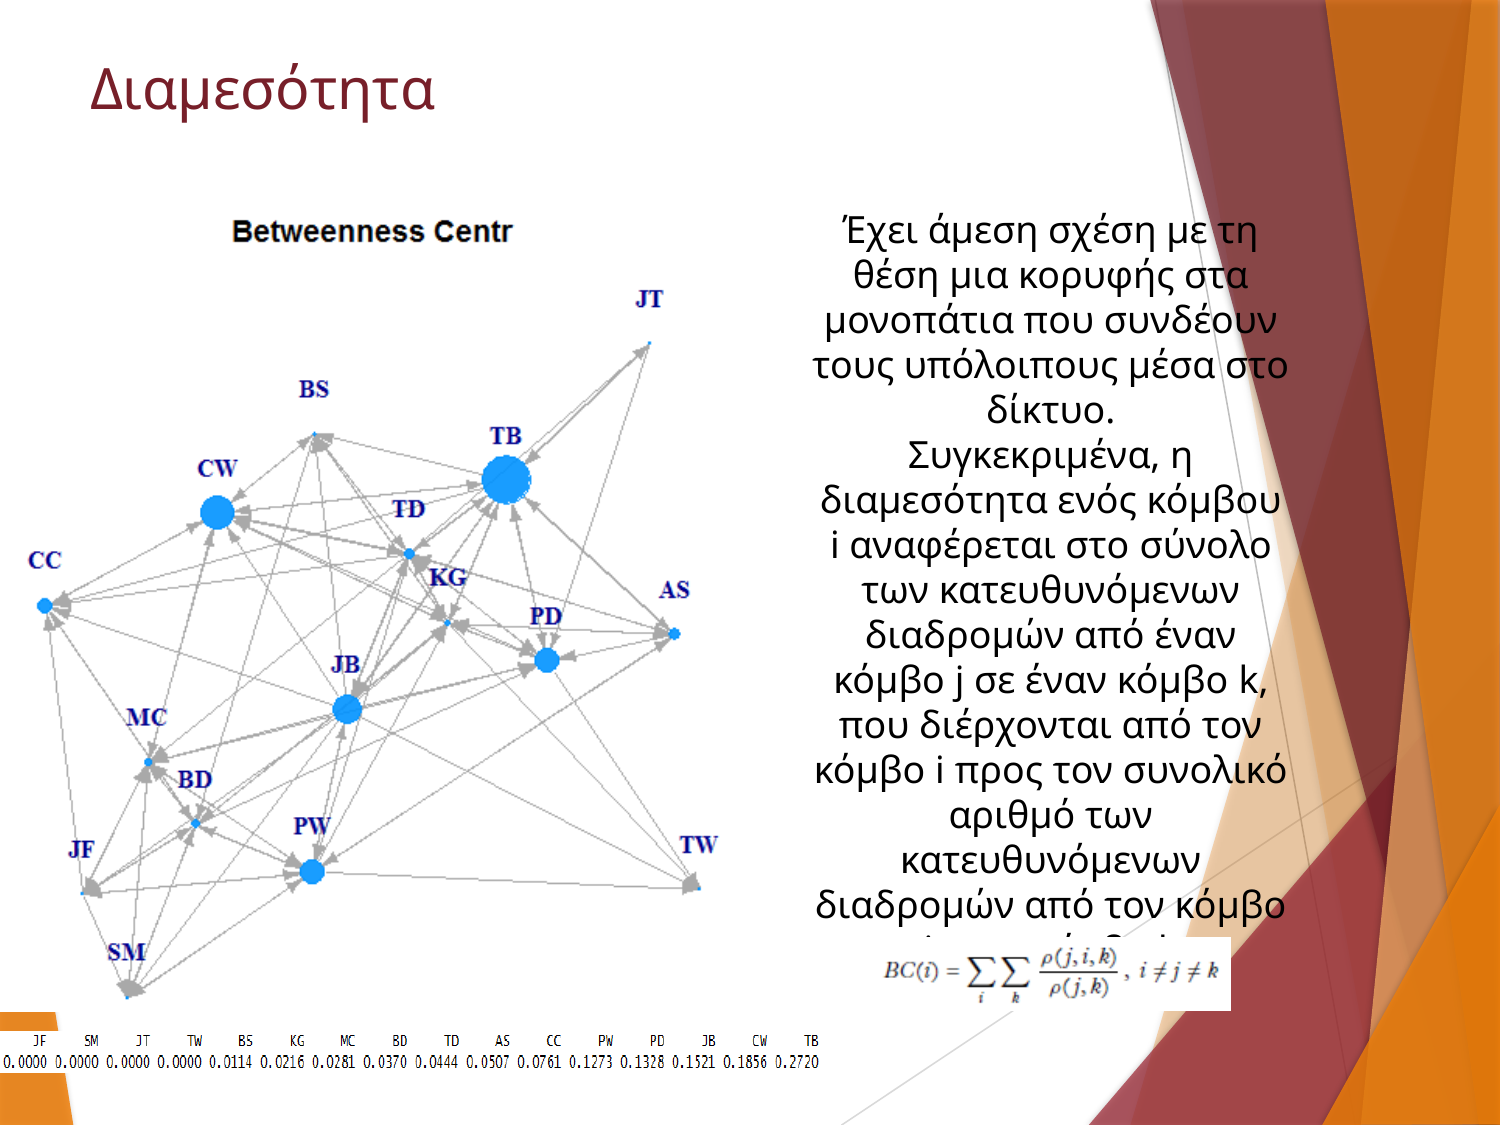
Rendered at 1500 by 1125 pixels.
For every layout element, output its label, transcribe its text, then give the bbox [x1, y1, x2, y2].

picture [0, 1030, 821, 1073]
title Διαμεσότητα [75, 45, 1425, 129]
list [0, 207, 726, 1012]
text_box Έχει άμεση σχέση με τη θέση μια κορυφής στα μονοπάτια που συνδέουν τους υπόλοιπους μέσα στο δίκτυο. Συγκεκριμένα, η διαμεσότητα ενός κόμβου i αναφέρεται στο σύνολο των κατευθυνόμενων διαδρομών από έναν κόμβο j σε έναν κόμβο k, που διέρχονται από τον κόμβο i προς τον συνολικό αριθμό των κατευθυνόμενων διαδρομών από τον κόμβο j στον κόμβο k [796, 199, 1305, 979]
picture [878, 936, 1231, 1012]
